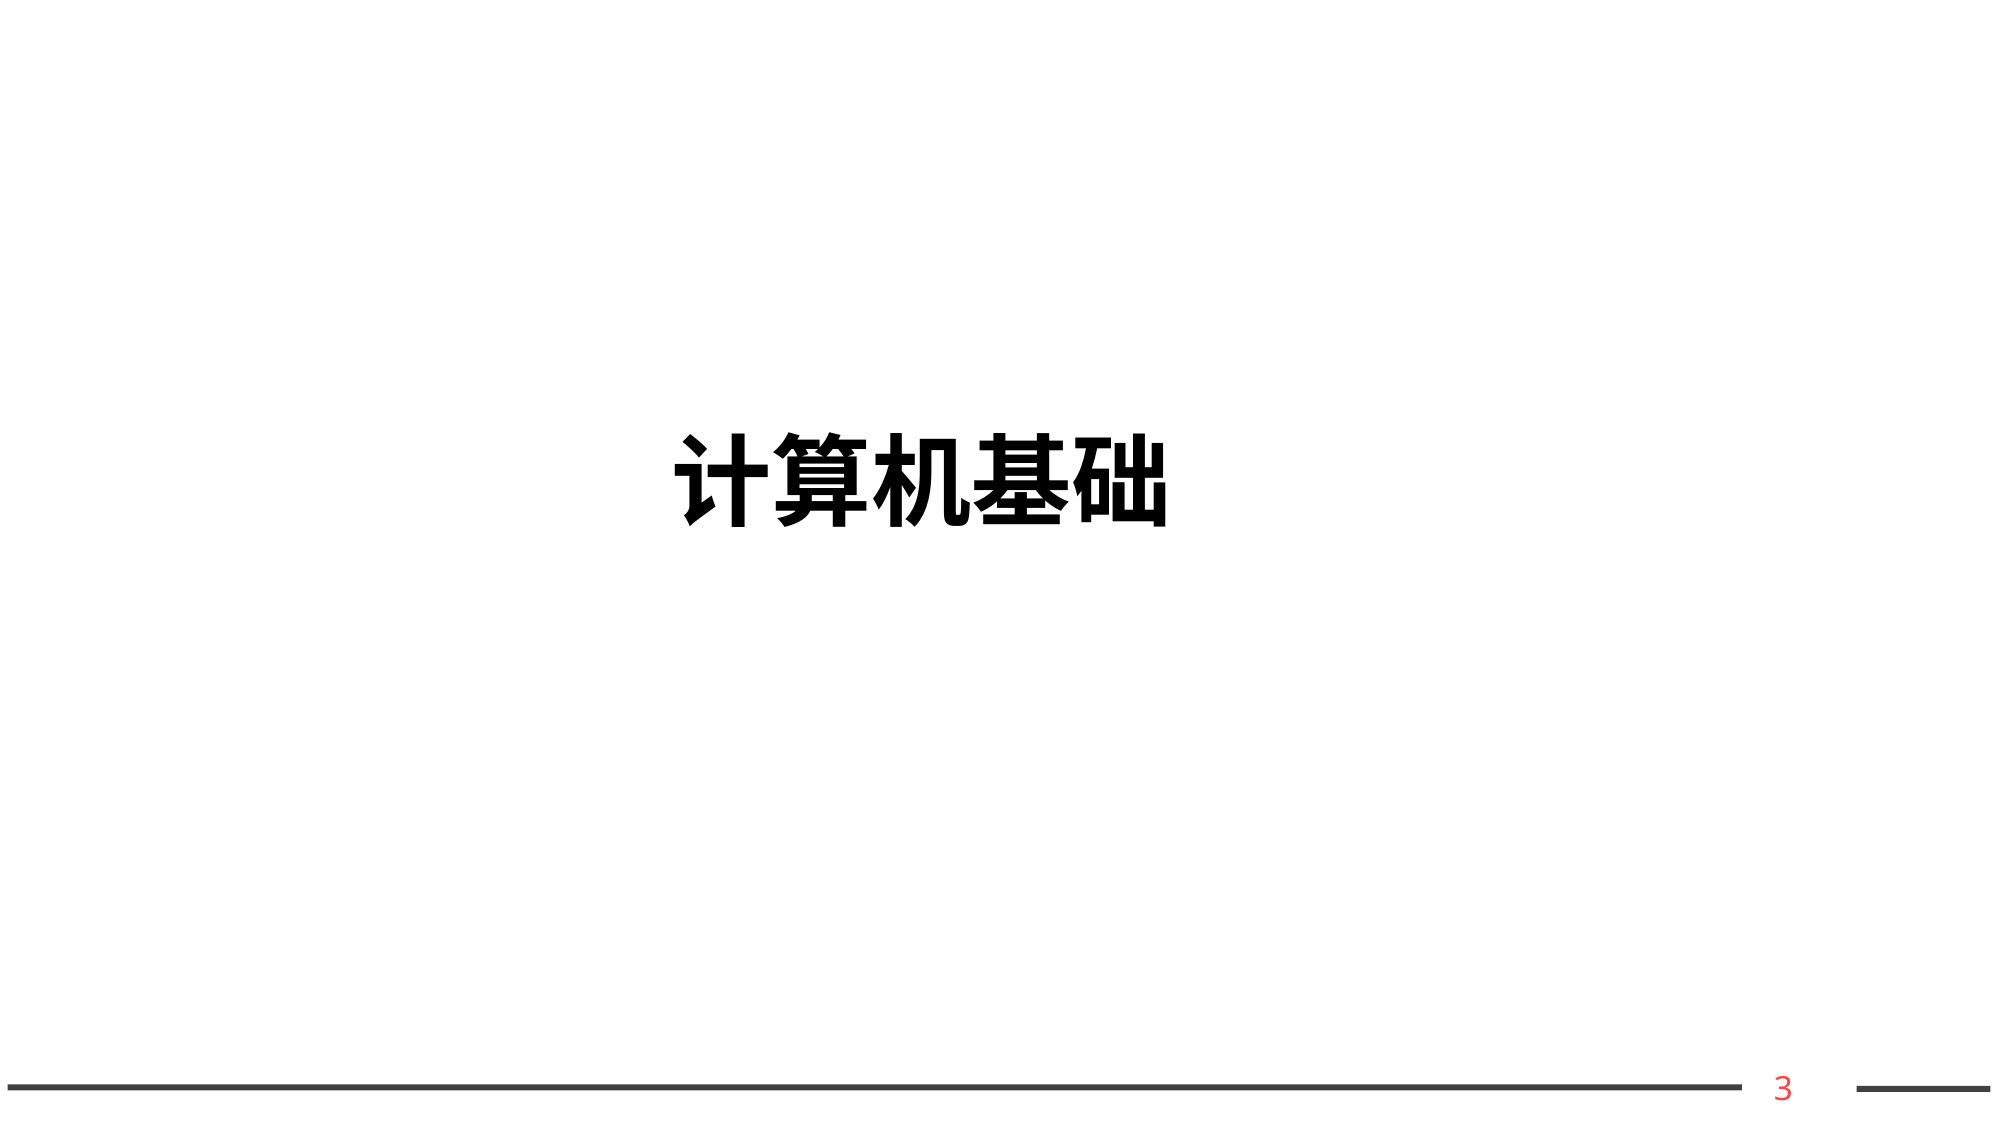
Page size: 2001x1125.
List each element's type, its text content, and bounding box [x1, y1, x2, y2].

title 计算机基础 [375, 377, 1469, 595]
